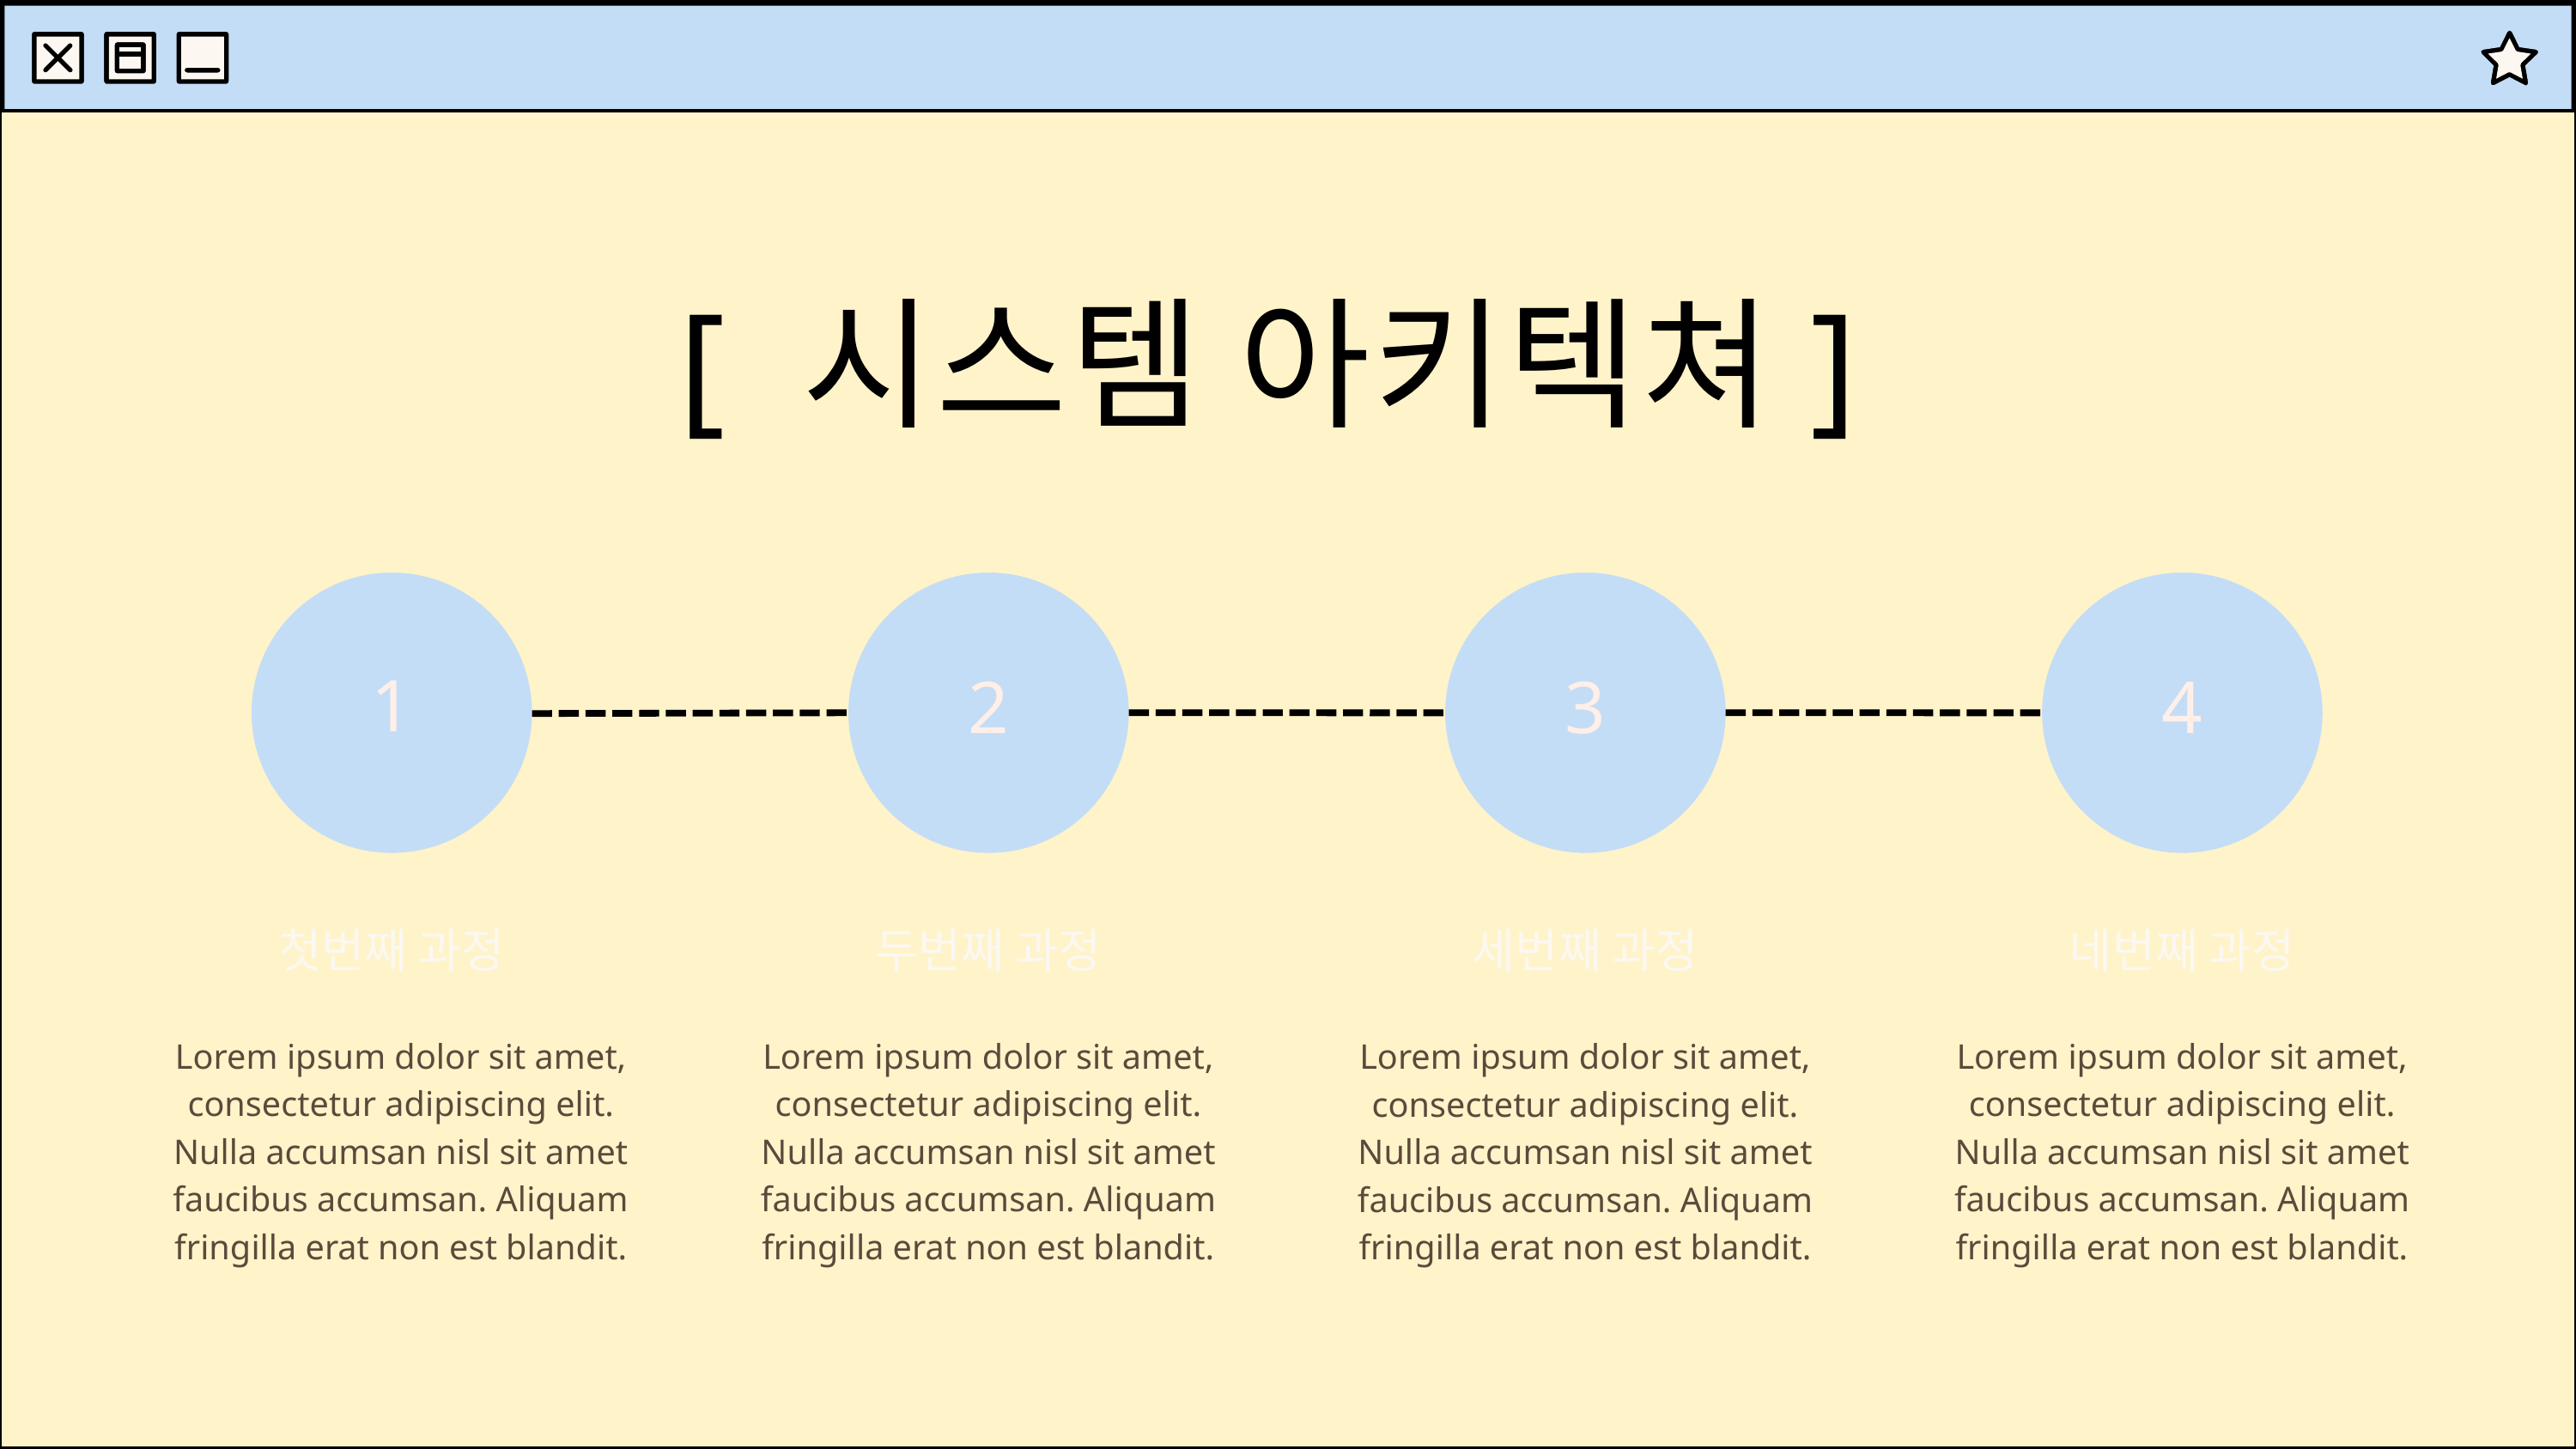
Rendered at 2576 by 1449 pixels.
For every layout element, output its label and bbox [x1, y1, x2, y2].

text_box [0, 0, 2576, 1449]
text_box [848, 572, 1129, 853]
text_box [251, 572, 532, 853]
text_box [2041, 572, 2323, 853]
text_box [1444, 572, 1726, 853]
